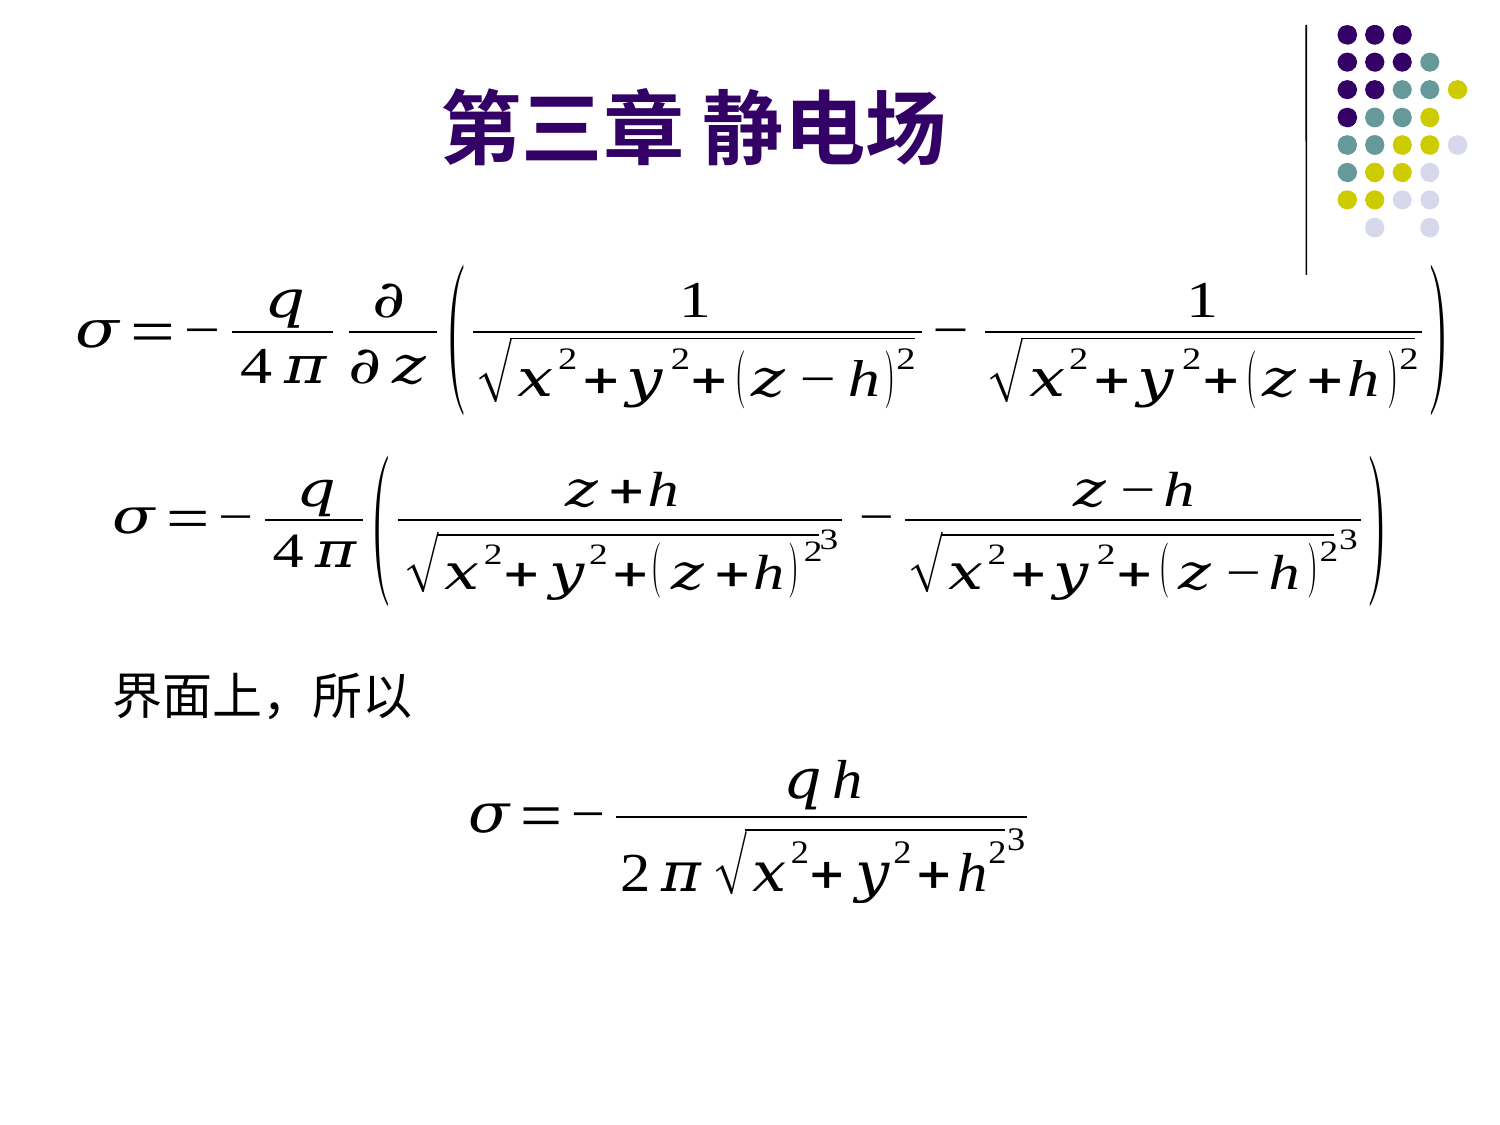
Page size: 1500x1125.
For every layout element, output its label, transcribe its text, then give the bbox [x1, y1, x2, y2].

text_box 第三章 静电场 [75, 20, 1313, 233]
